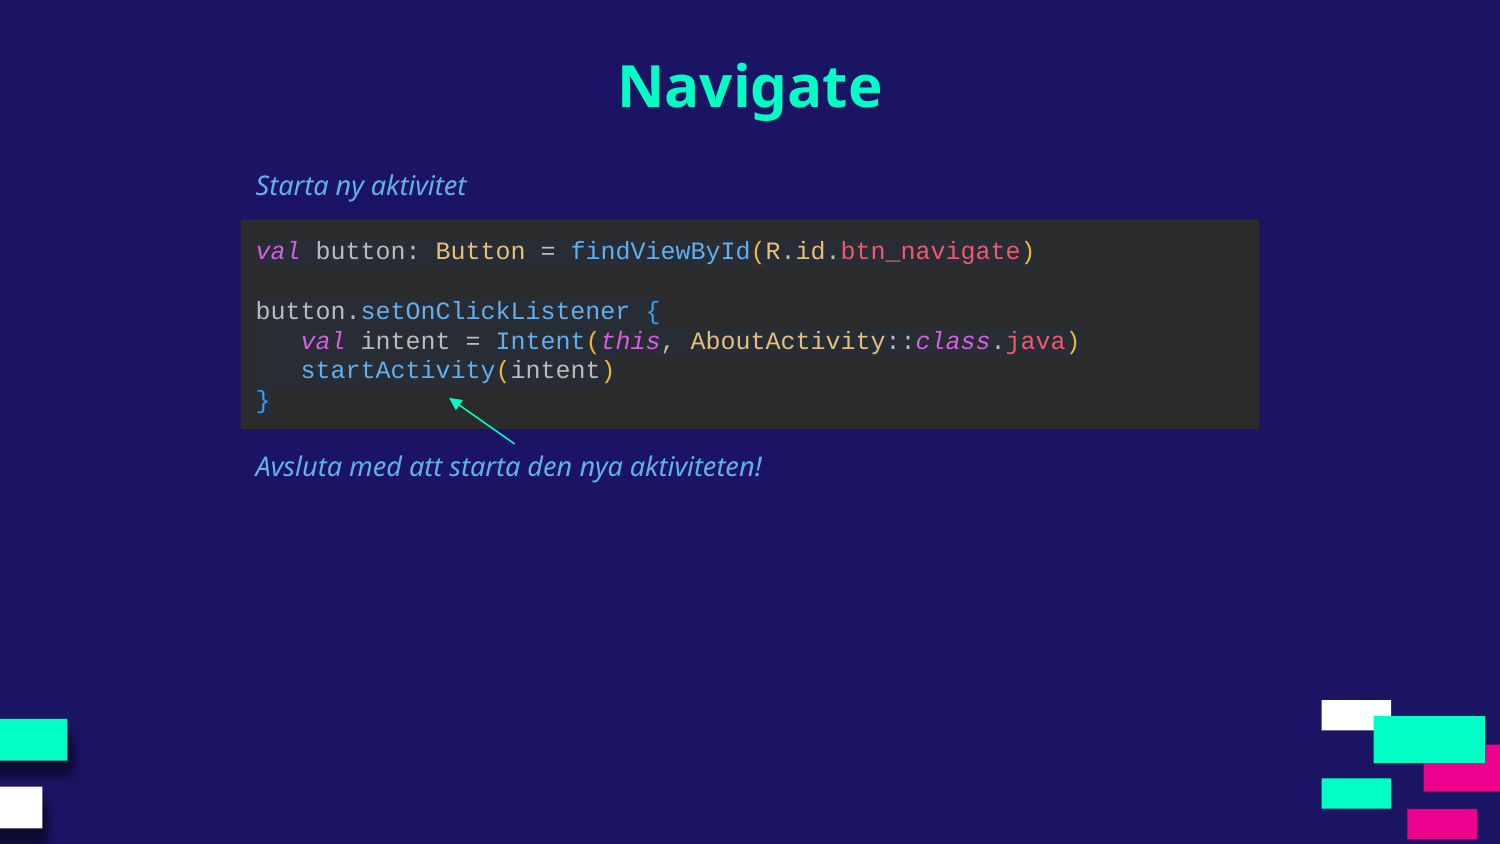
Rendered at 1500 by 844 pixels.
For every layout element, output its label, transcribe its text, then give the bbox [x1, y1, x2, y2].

text_box [1373, 716, 1486, 764]
text_box Avsluta med att starta den nya aktiviteten! [240, 433, 1260, 497]
text_box [1321, 778, 1392, 809]
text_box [448, 397, 515, 445]
text_box [0, 718, 68, 761]
text_box [1321, 700, 1392, 731]
text_box [1407, 808, 1477, 839]
title Navigate [466, 33, 1034, 144]
text_box Starta ny aktivitet [240, 153, 1260, 217]
text_box val button: Button = findViewById(R.id.btn_navigate) button.setOnClickListener { val intent = Intent(this, AboutActivity::class.java) startActivity(intent) } [240, 219, 1260, 429]
text_box [0, 786, 43, 829]
text_box [1423, 744, 1500, 792]
